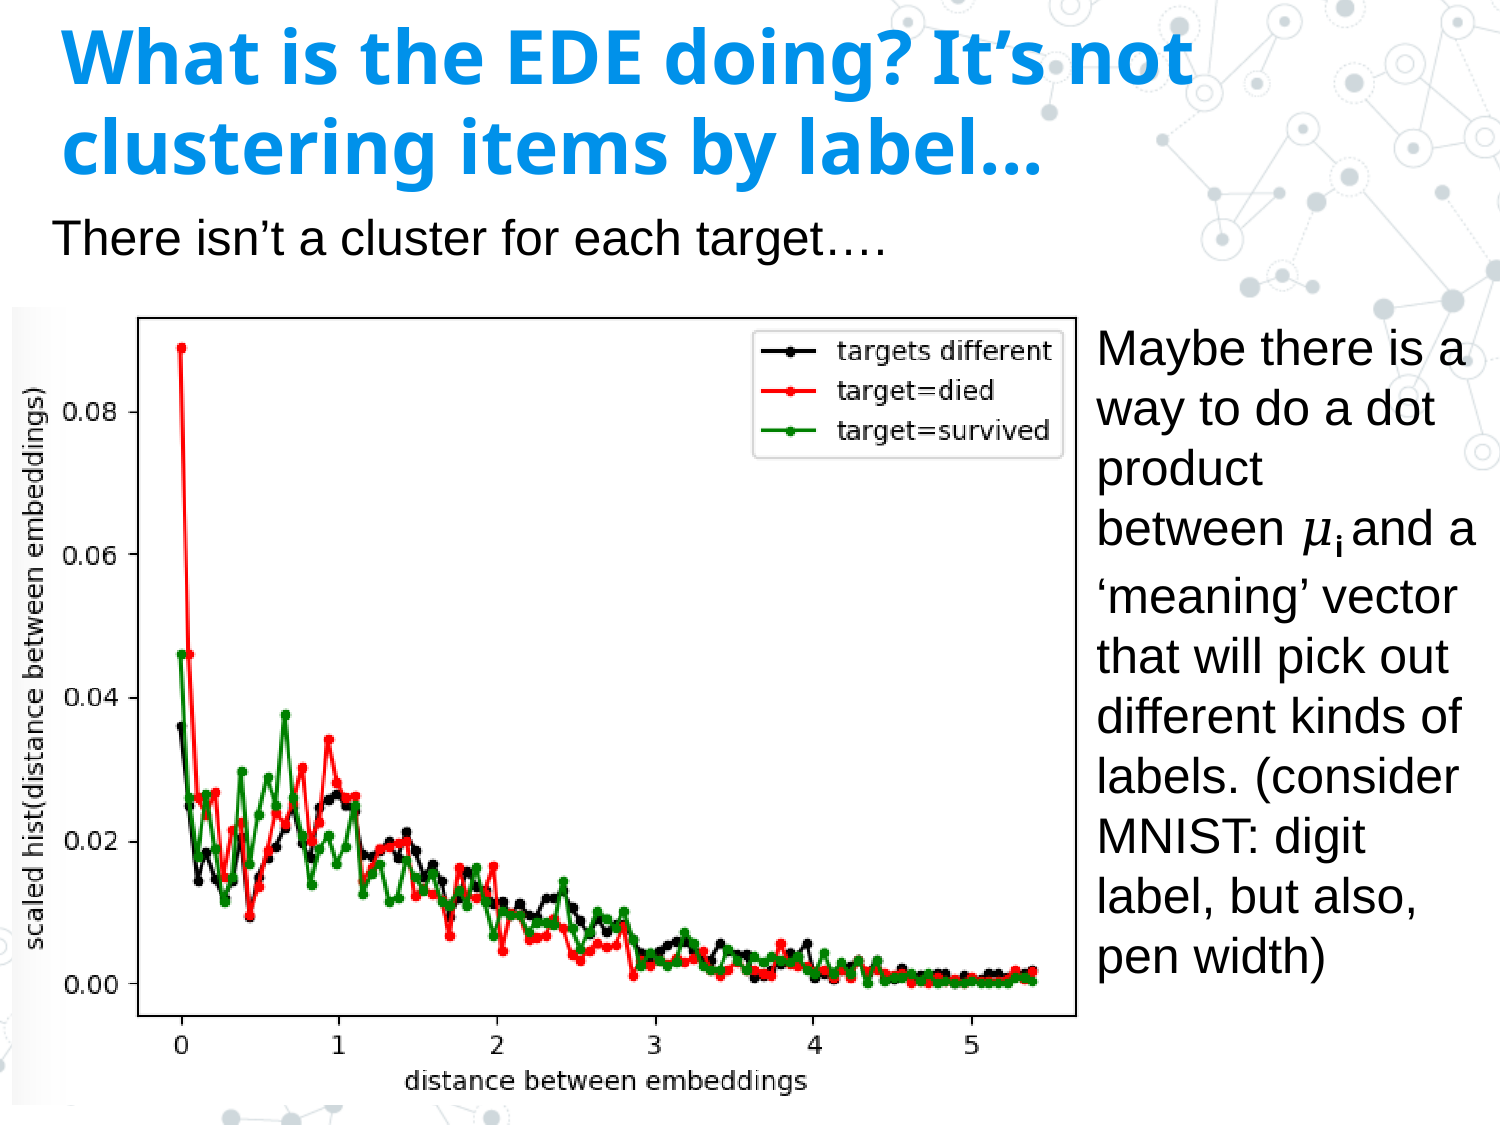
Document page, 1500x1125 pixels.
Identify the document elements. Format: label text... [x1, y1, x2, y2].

picture [0, 0, 1500, 1125]
title What is the EDE doing? It’s not clustering items by label... [46, 50, 1500, 205]
text_box Maybe there is a way to do a dot product between 𝜇i and a ‘meaning’ vector that will pick out different kinds of labels. (consider MNIST: digit label, but also, pen width) [1081, 299, 1500, 1113]
text_box There isn’t a cluster for each target…. [36, 190, 1353, 284]
